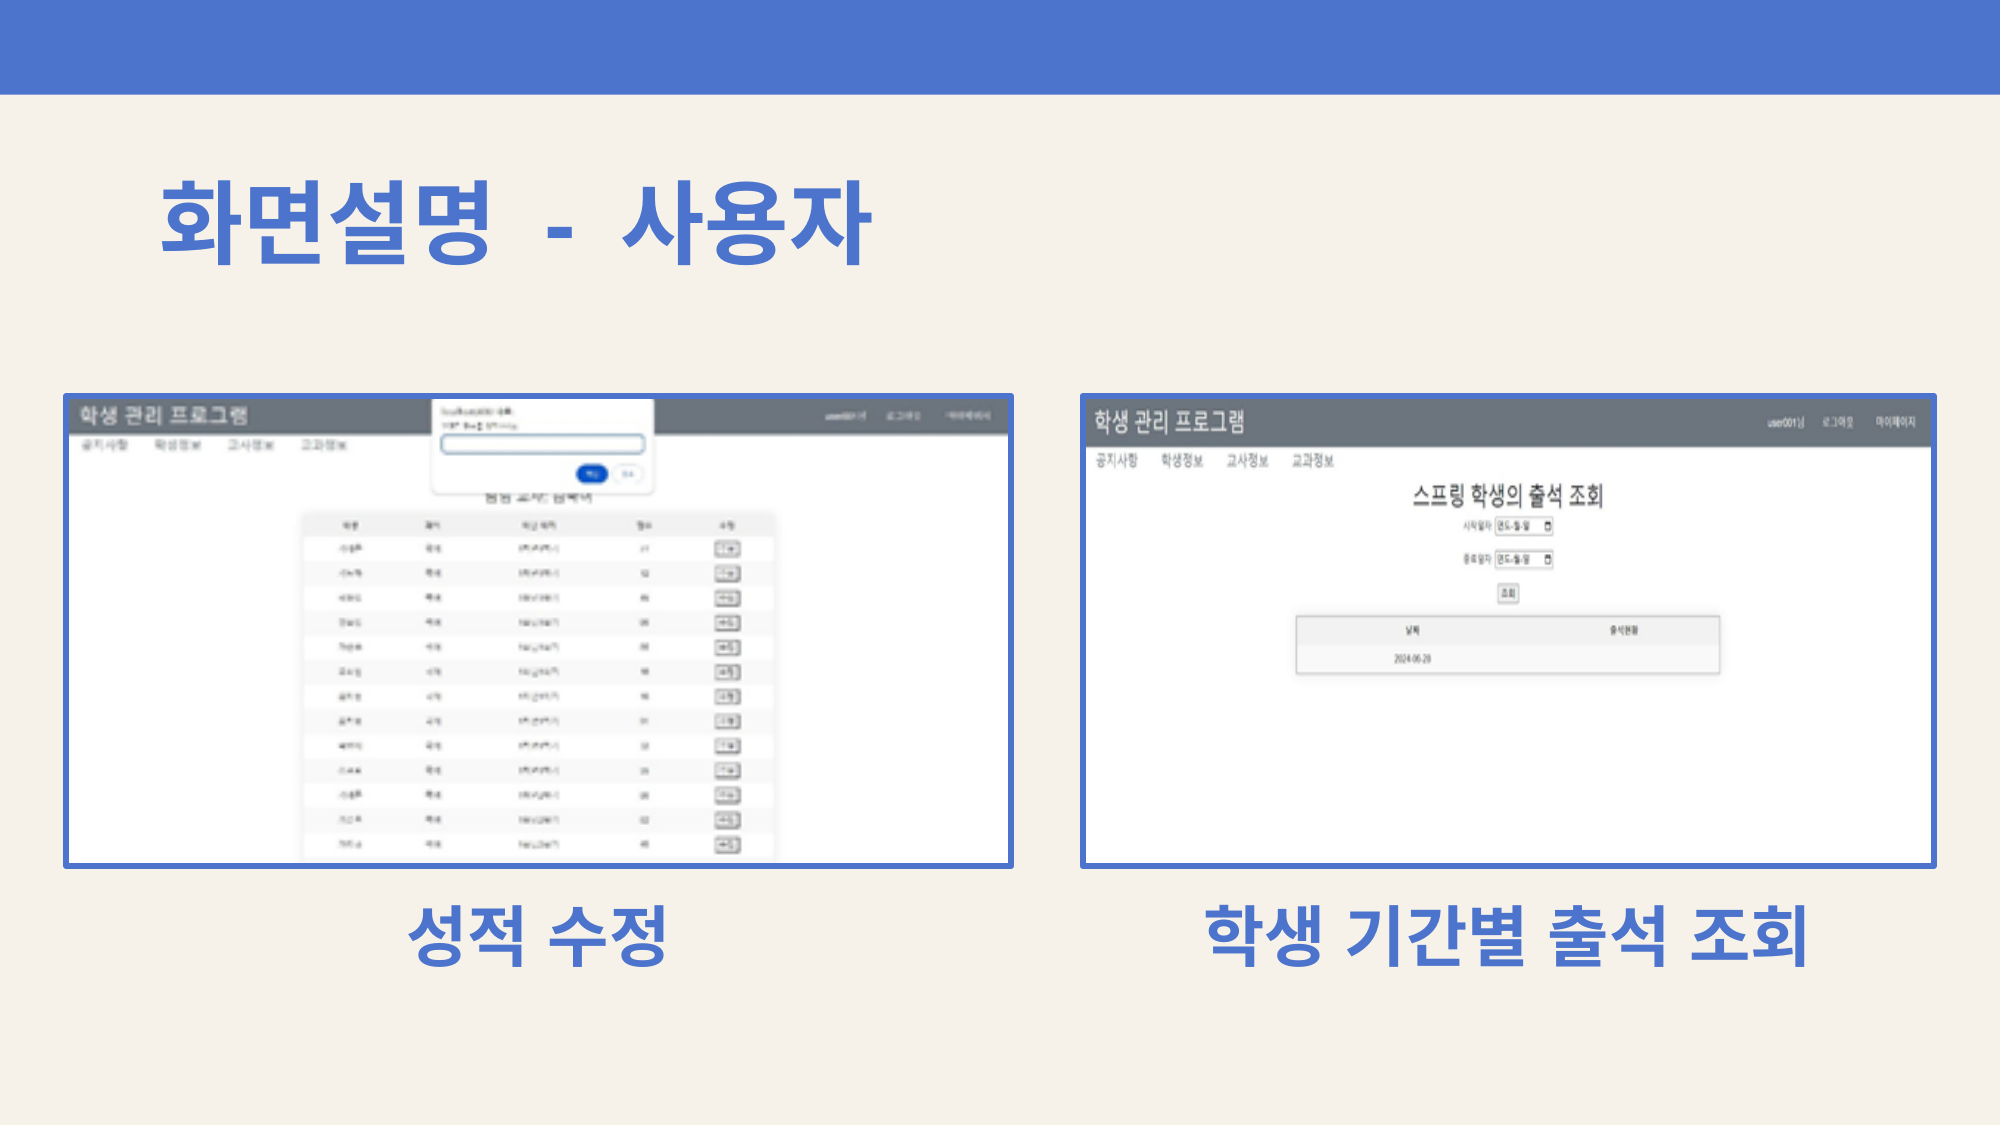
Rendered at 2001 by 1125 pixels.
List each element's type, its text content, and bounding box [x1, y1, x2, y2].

text_box [0, 0, 2000, 95]
text_box 성적 수정 [226, 883, 851, 998]
picture [1085, 399, 1931, 863]
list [69, 399, 1008, 863]
text_box 학생 기간별 출석 조회 [1131, 883, 1885, 998]
text_box 화면설명 - 사용자 [144, 108, 1269, 348]
